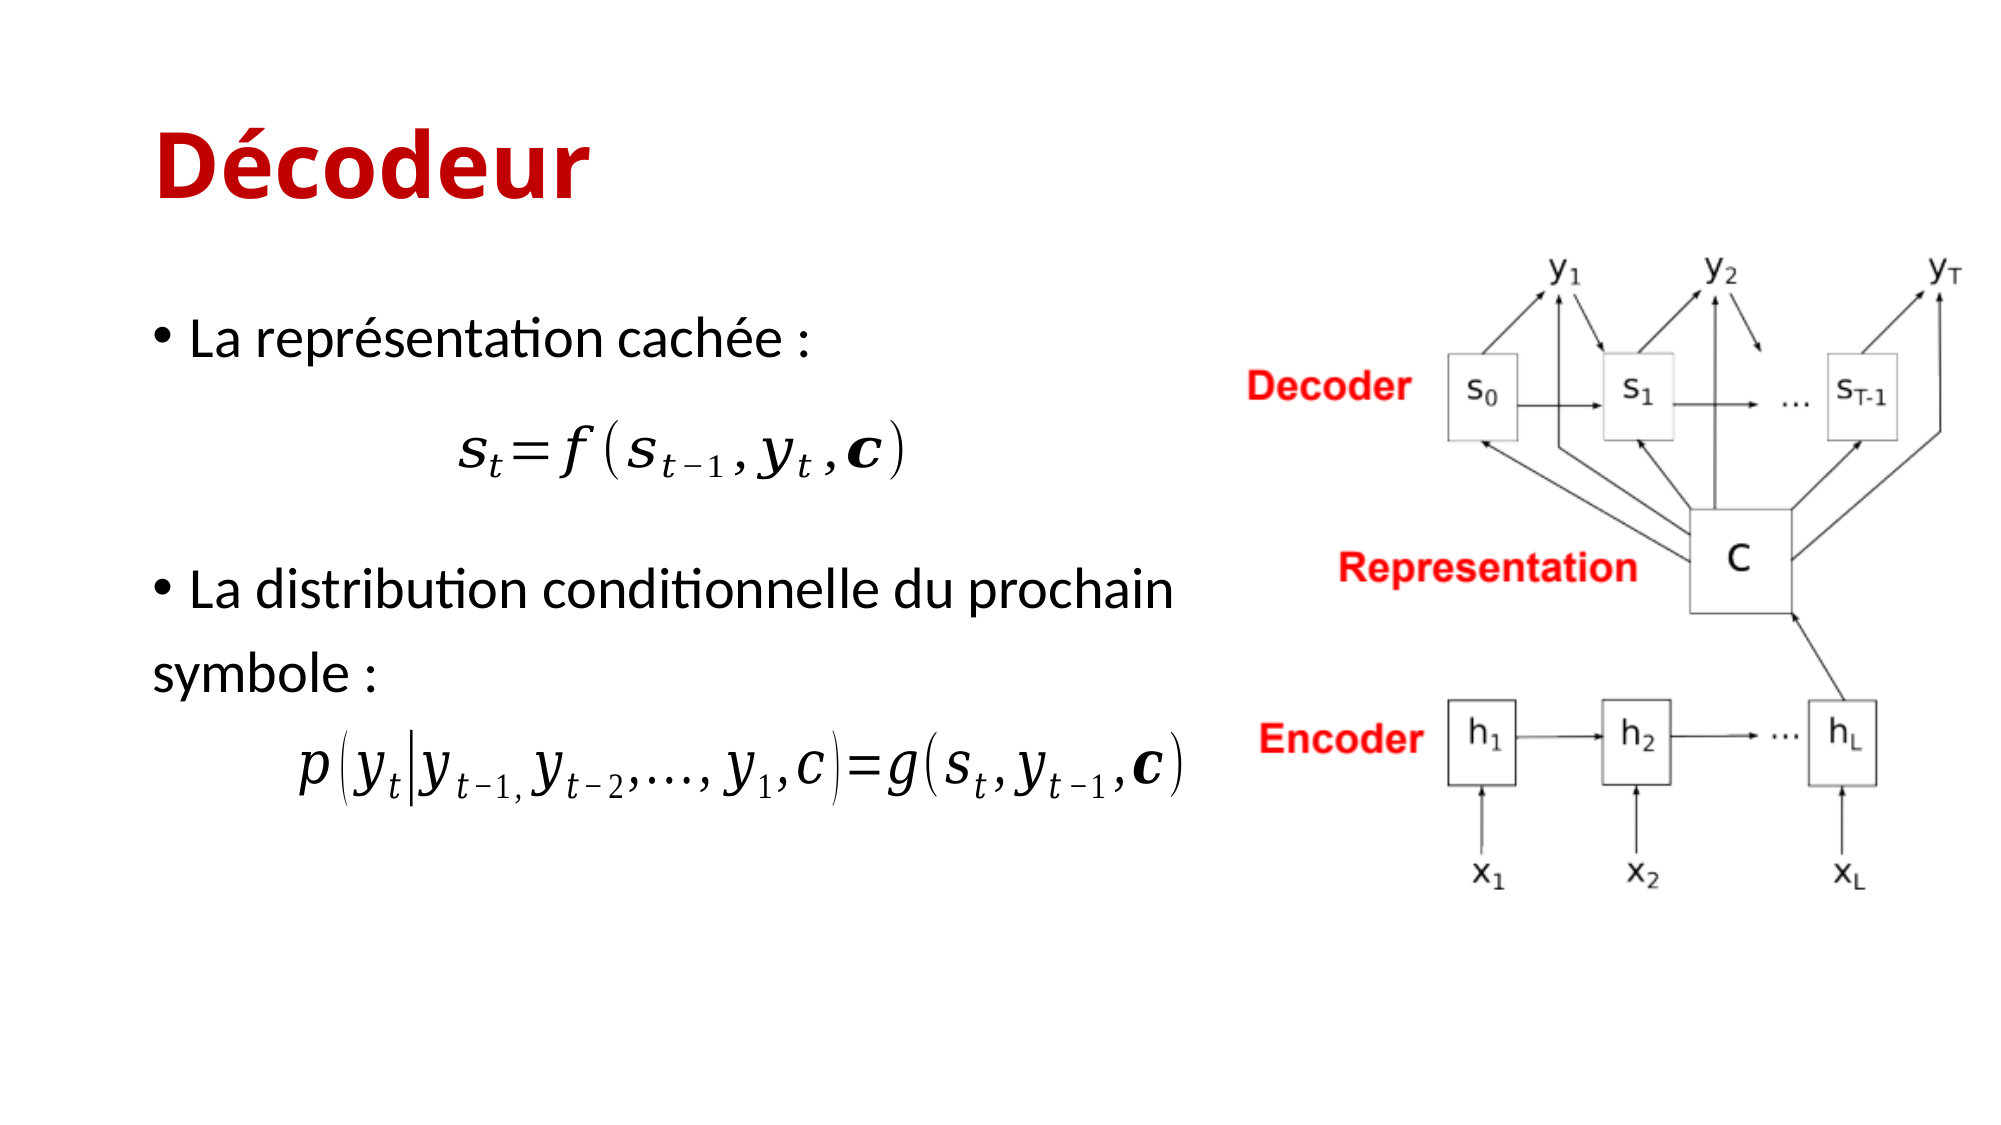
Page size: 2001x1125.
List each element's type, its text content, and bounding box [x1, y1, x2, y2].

list La représentation cachée : La distribution conditionnelle du prochain symbole : [137, 299, 1863, 1014]
title Décodeur [137, 59, 1863, 278]
picture [1209, 239, 1972, 907]
